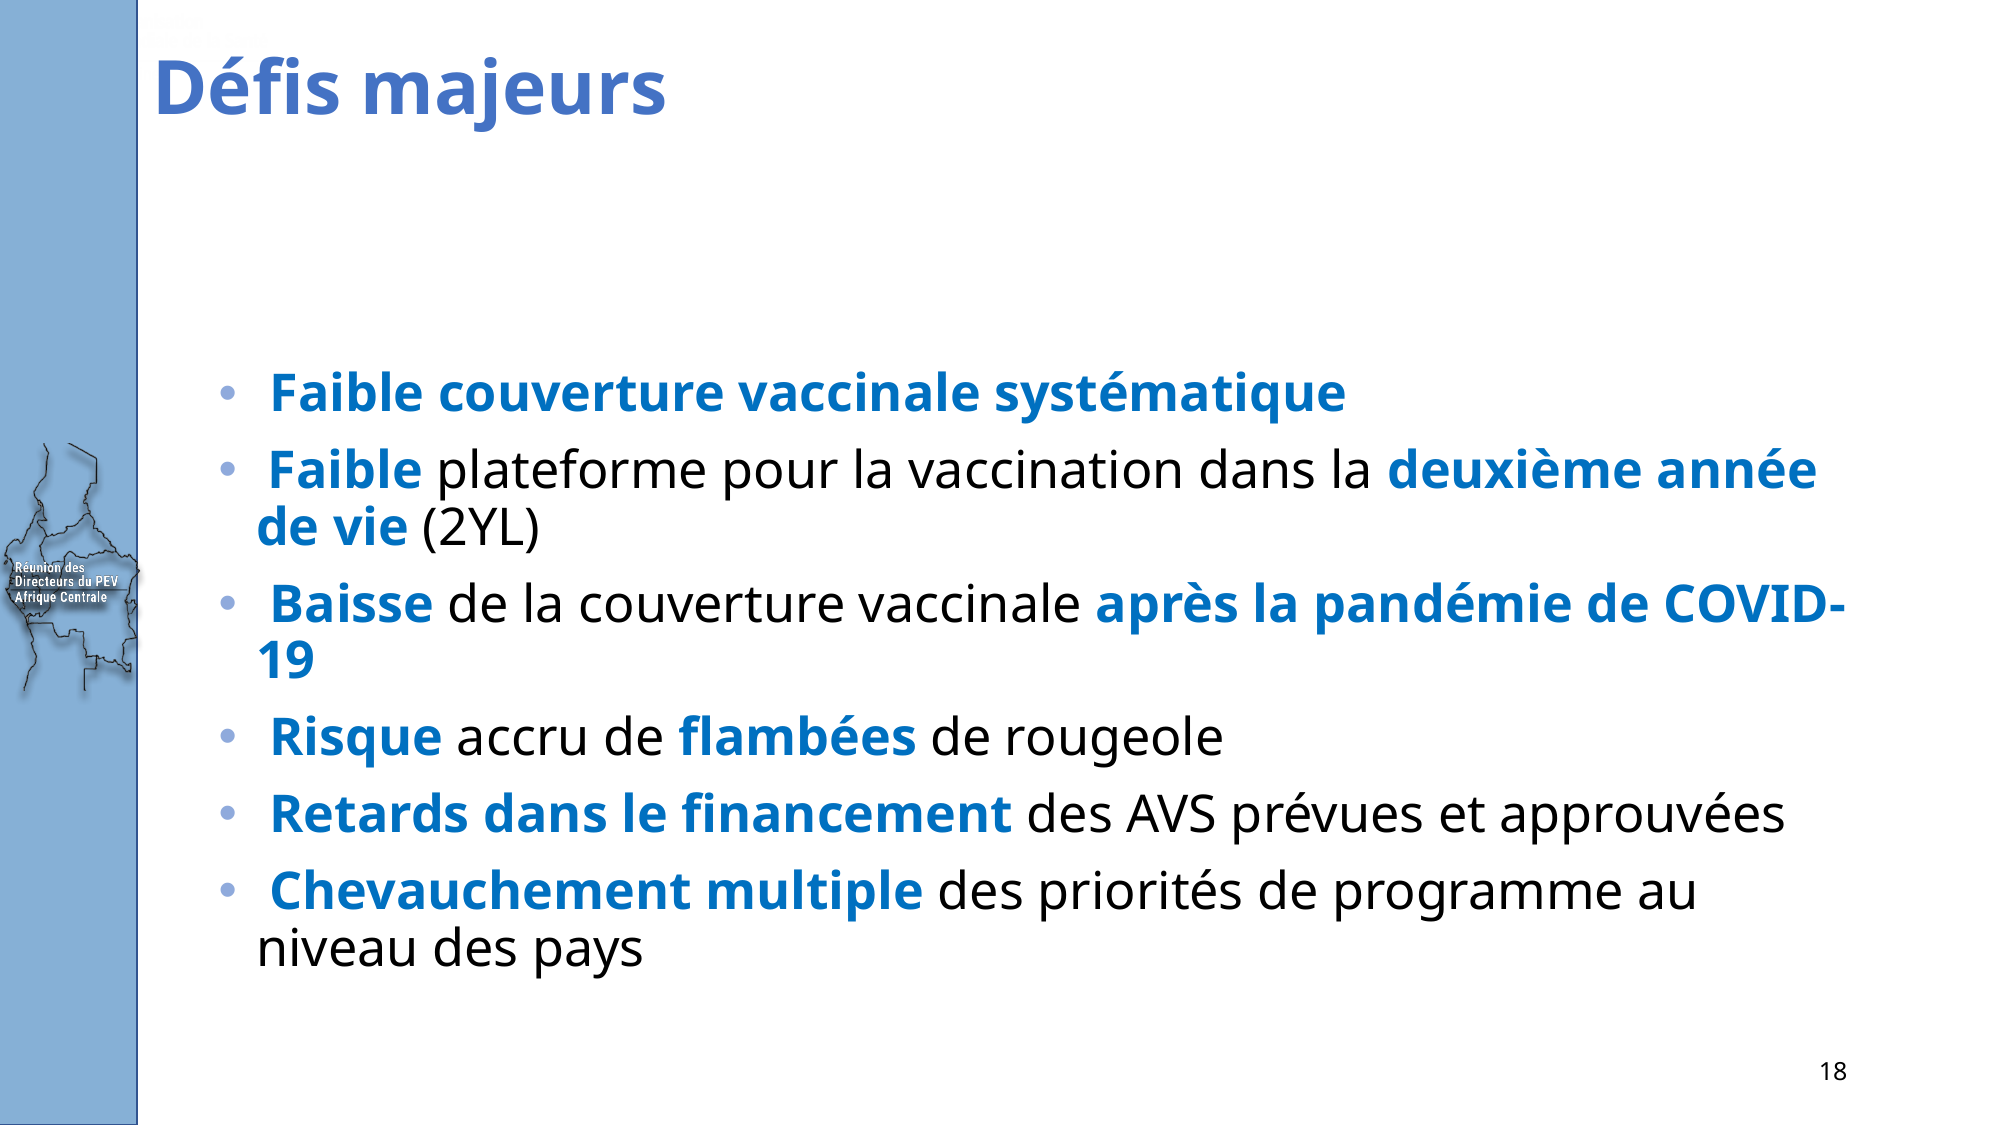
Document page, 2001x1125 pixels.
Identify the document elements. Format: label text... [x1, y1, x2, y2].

slide_number 18 [1412, 1042, 1863, 1103]
list Faible couverture vaccinale systématique ﻿﻿Faible plateforme pour la vaccination dans la deuxième année de vie (2YL) Baisse de la couverture vaccinale après la pandémie de COVID-19 Risque accru de flambées de rougeole Retards dans le financement des AVS prévues et approuvées Chevauchement multiple des priorités de programme au niveau des pays [203, 359, 1863, 888]
picture [0, 443, 146, 691]
title Défis majeurs [137, 0, 1863, 183]
